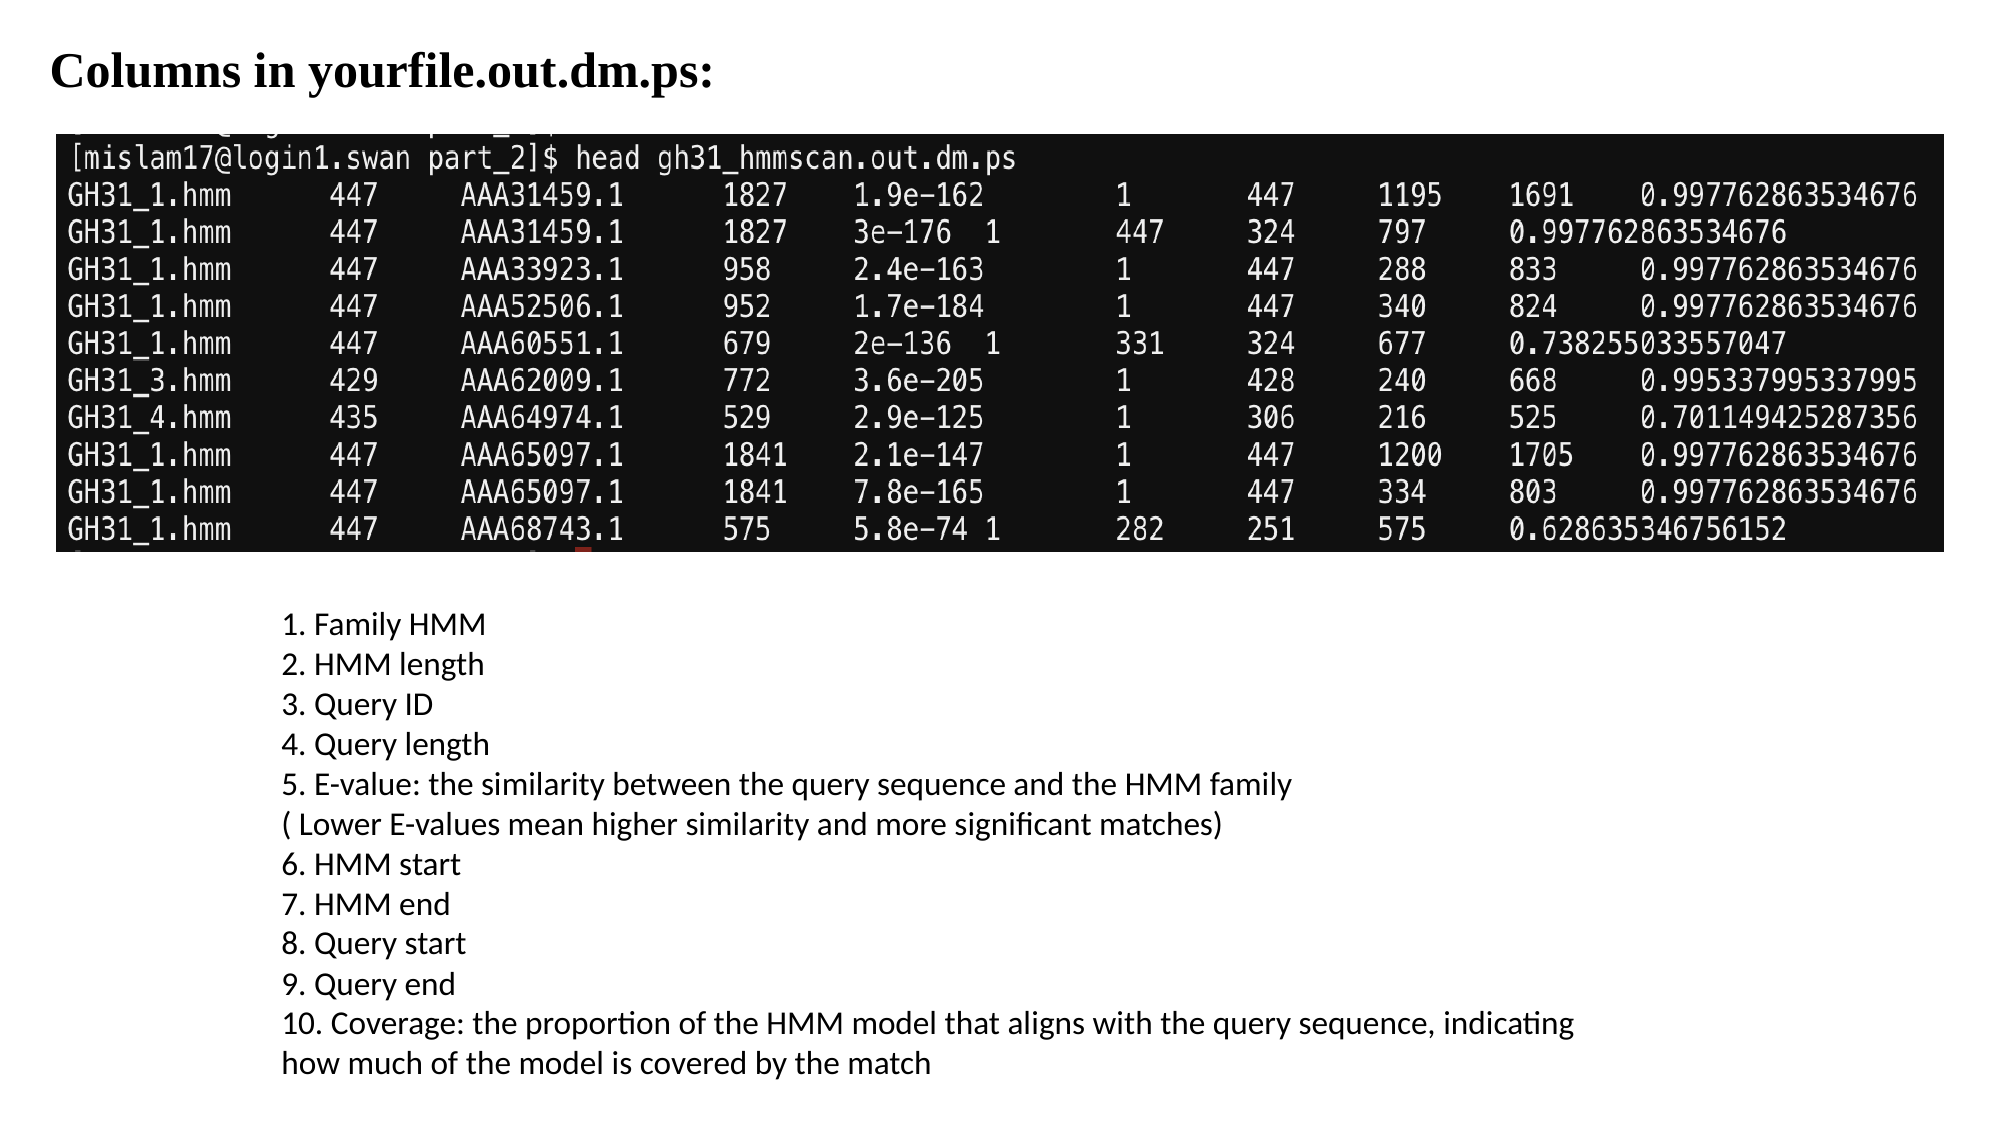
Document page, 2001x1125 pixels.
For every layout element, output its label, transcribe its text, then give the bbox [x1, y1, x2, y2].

picture [56, 134, 1944, 553]
text_box 1. Family HMM 2. HMM length 3. Query ID 4. Query length 5. E-value: the similarity between the query sequence and the HMM family ( Lower E-values mean higher similarity and more significant matches) 6. HMM start 7. HMM end 8. Query start 9. Query end 10. Coverage: the proportion of the HMM model that aligns with the query sequence, indicating how much of the model is covered by the match [266, 594, 1607, 1089]
text_box Columns in yourfile.out.dm.ps: [34, 30, 1030, 105]
